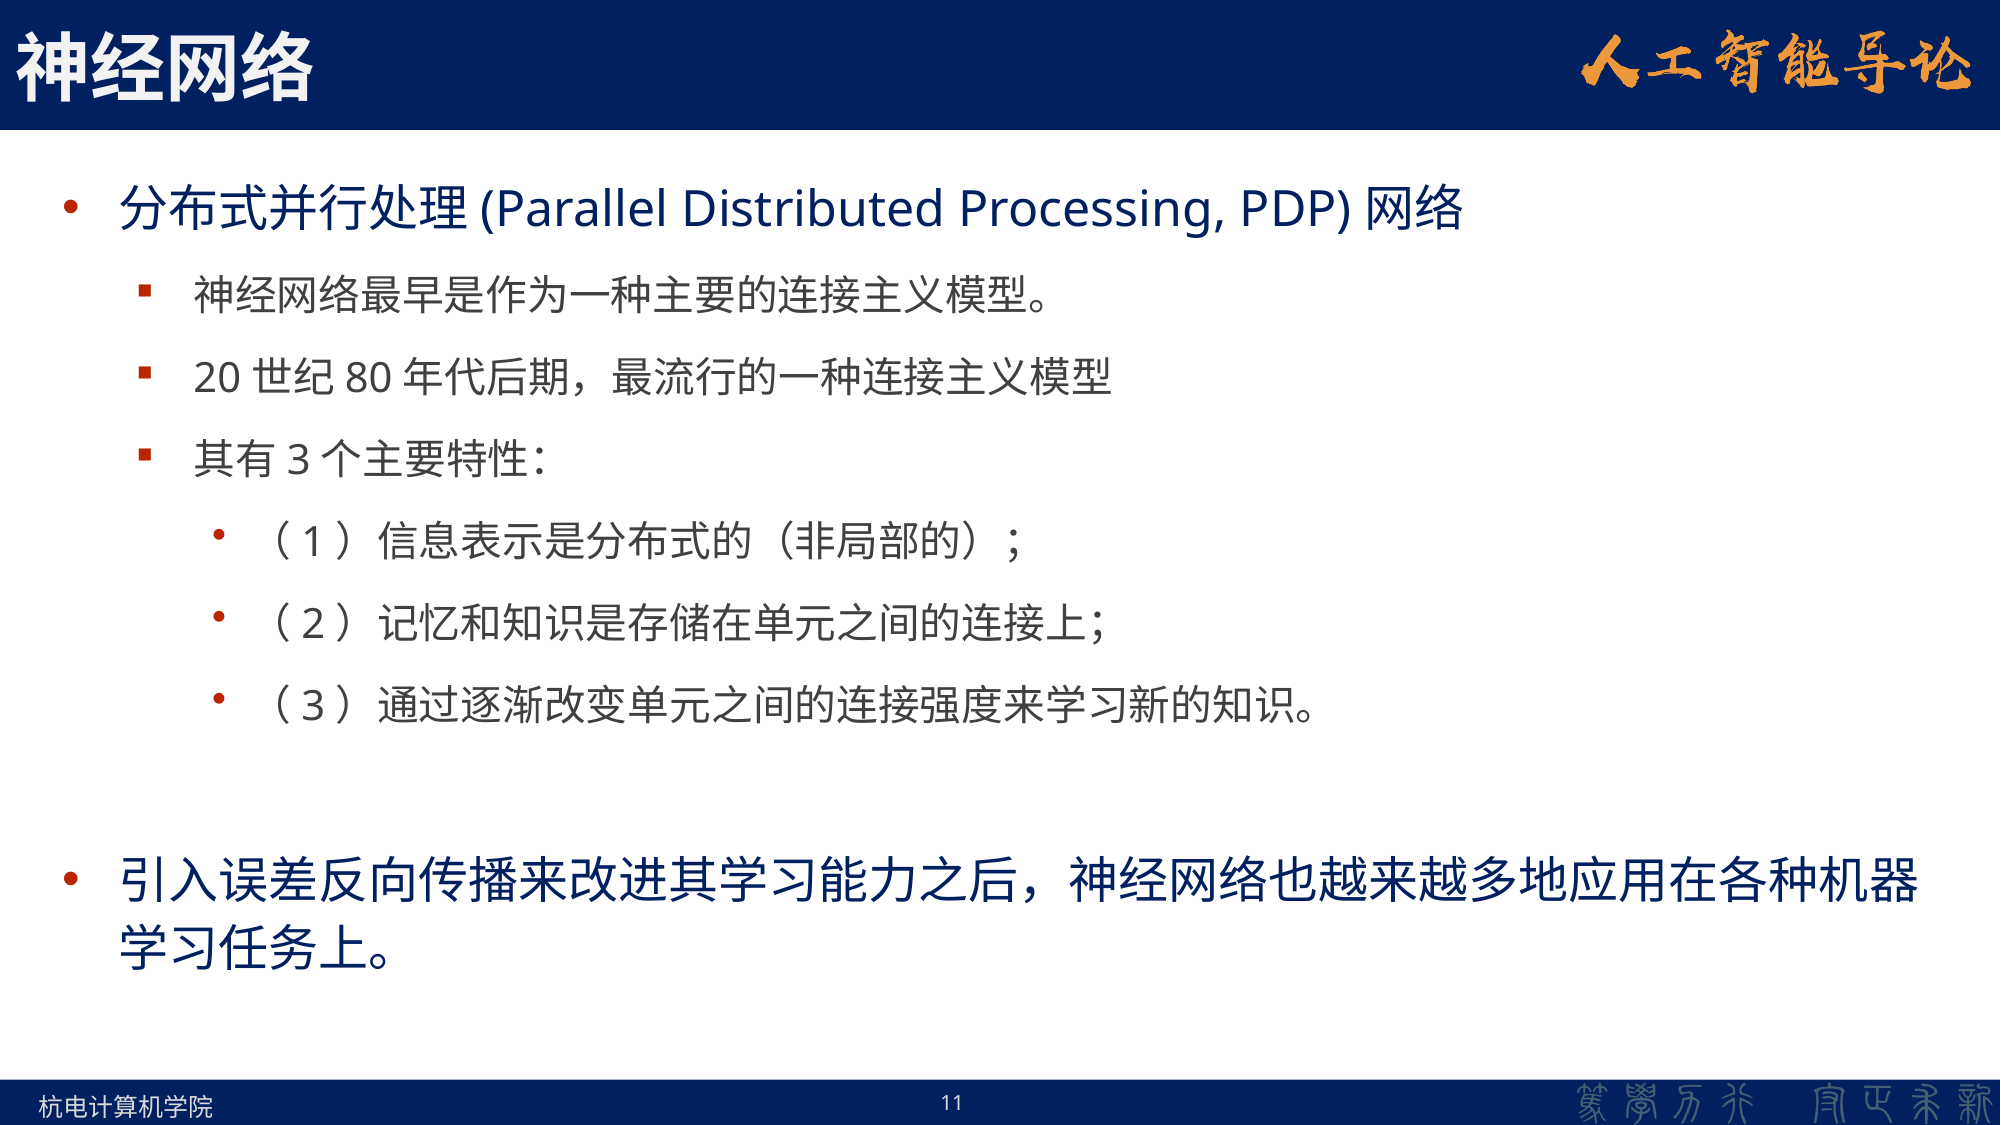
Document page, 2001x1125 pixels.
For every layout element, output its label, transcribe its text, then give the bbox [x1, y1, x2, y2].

list 分布式并行处理(Parallel Distributed Processing, PDP)网络 神经网络最早是作为一种主要的连接主义模型。 20世纪80年代后期，最流行的一种连接主义模型 其有3个主要特性： （1）信息表示是分布式的（非局部的）； （2）记忆和知识是存储在单元之间的连接上； （3）通过逐渐改变单元之间的连接强度来学习新的知识。 引入误差反向传播来改进其学习能力之后，神经网络也越来越多地应用在各种机器学习任务上。 [47, 160, 1953, 1059]
title 神经网络 [0, 10, 2000, 122]
